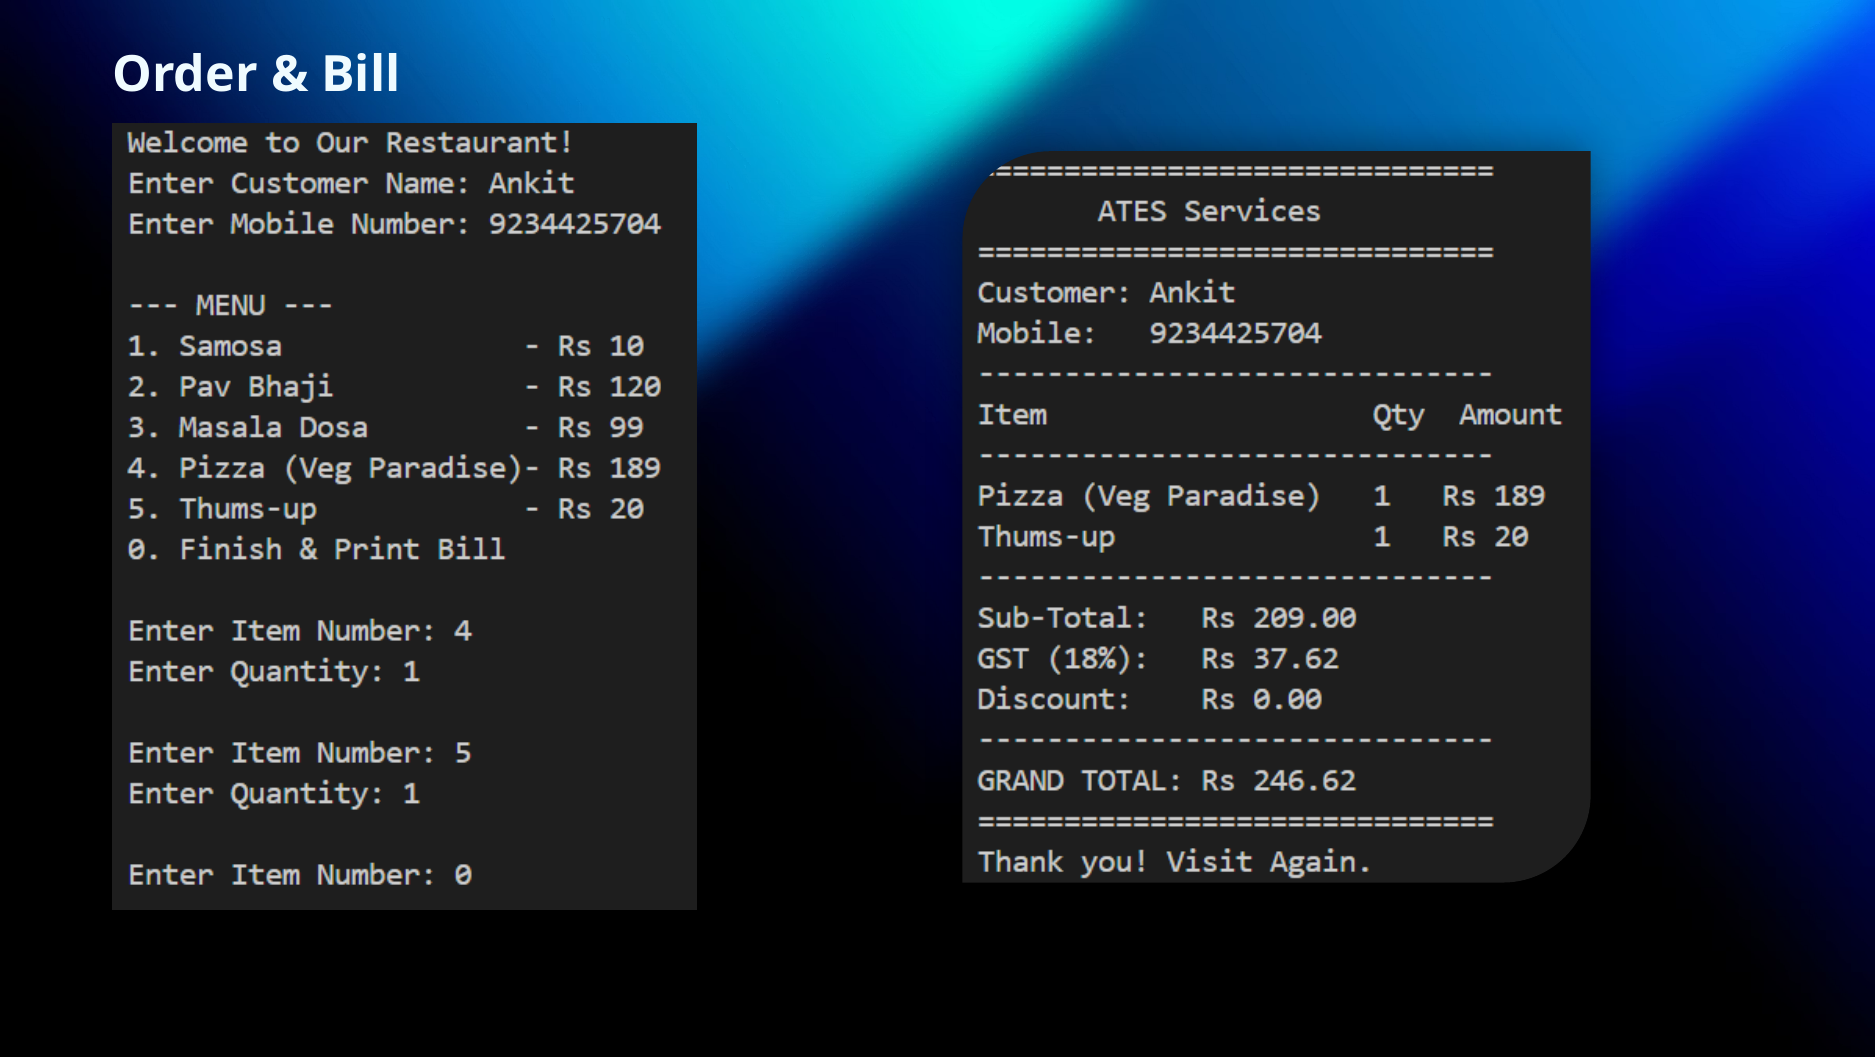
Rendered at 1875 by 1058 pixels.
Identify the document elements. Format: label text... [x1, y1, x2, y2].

picture [0, 0, 1875, 1057]
title Order & Bill [112, 41, 832, 102]
picture [687, 0, 1123, 190]
